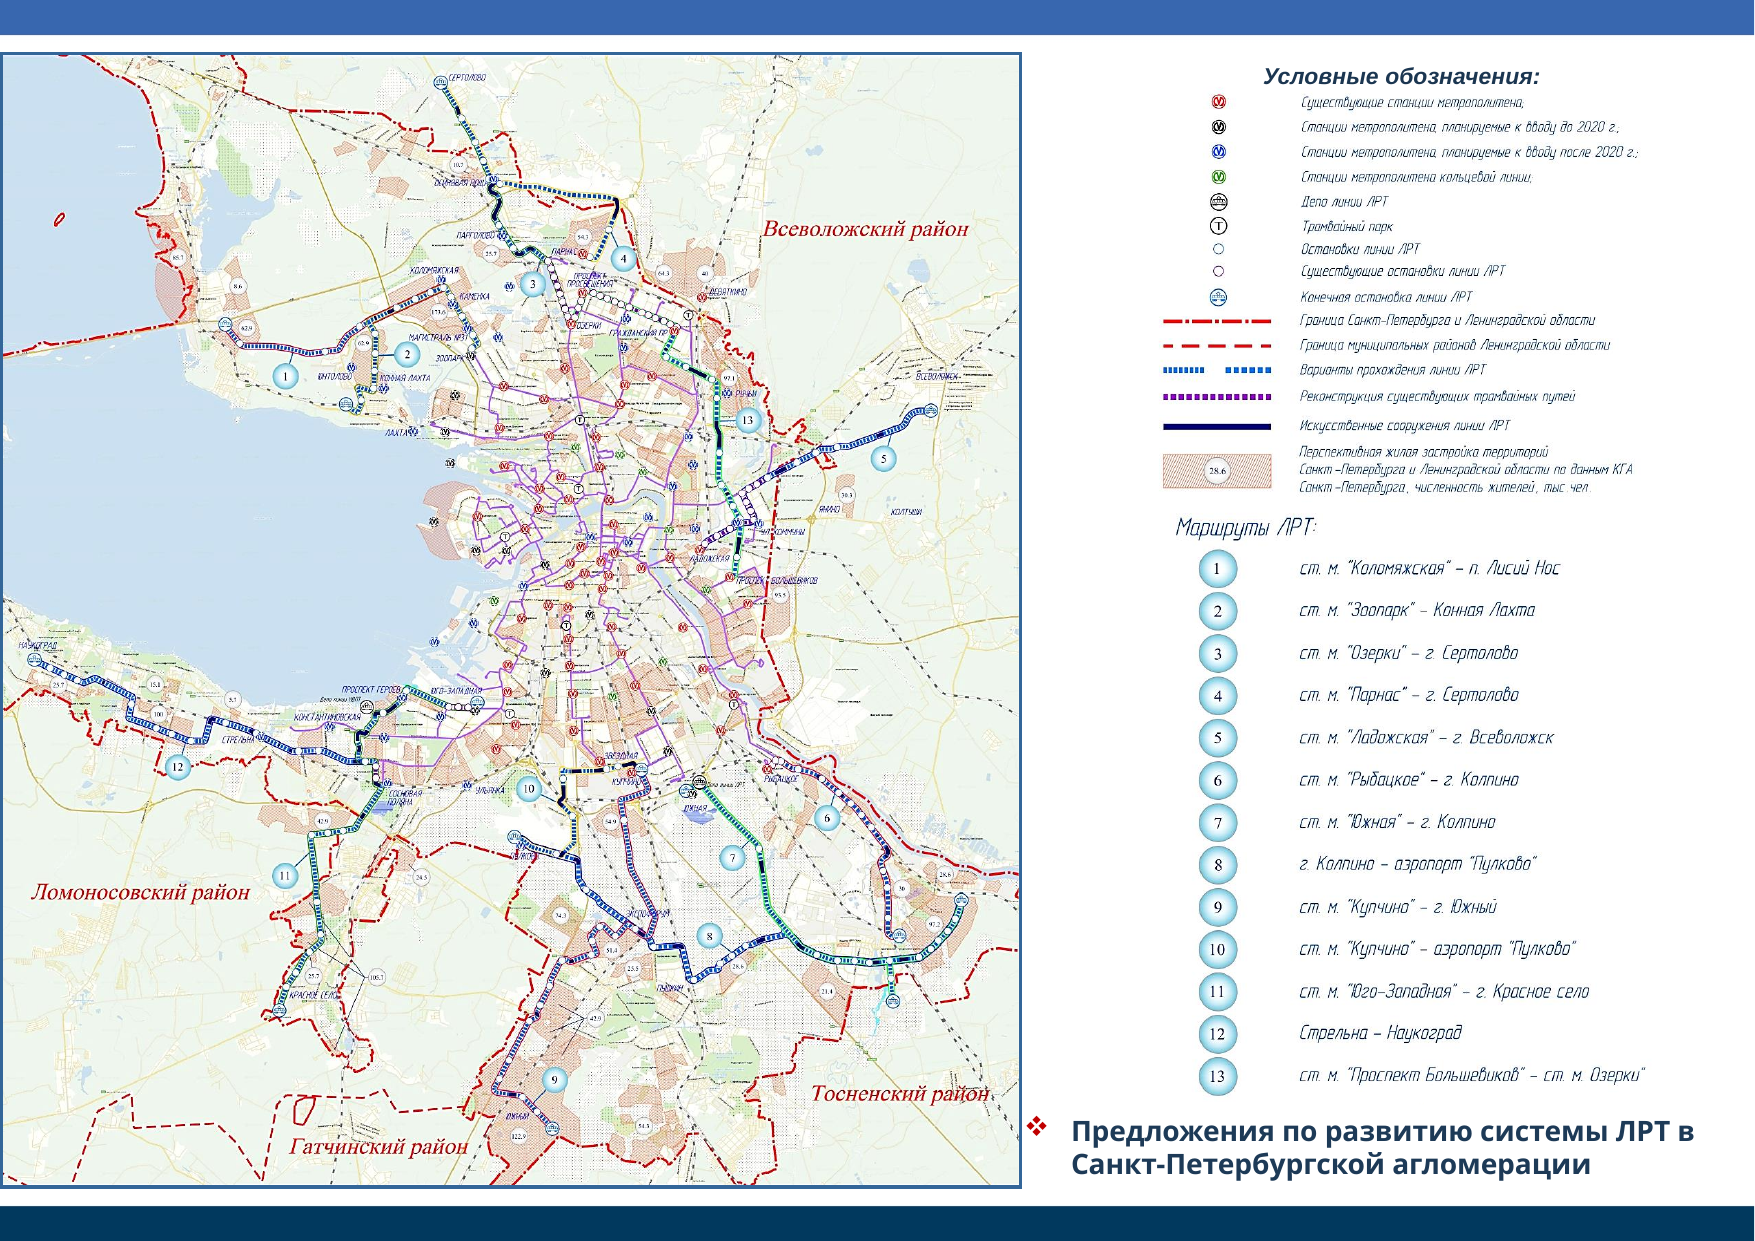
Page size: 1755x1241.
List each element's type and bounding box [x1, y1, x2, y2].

picture [1148, 76, 1660, 1102]
picture [2, 54, 1019, 1186]
list [0, 0, 1755, 1241]
